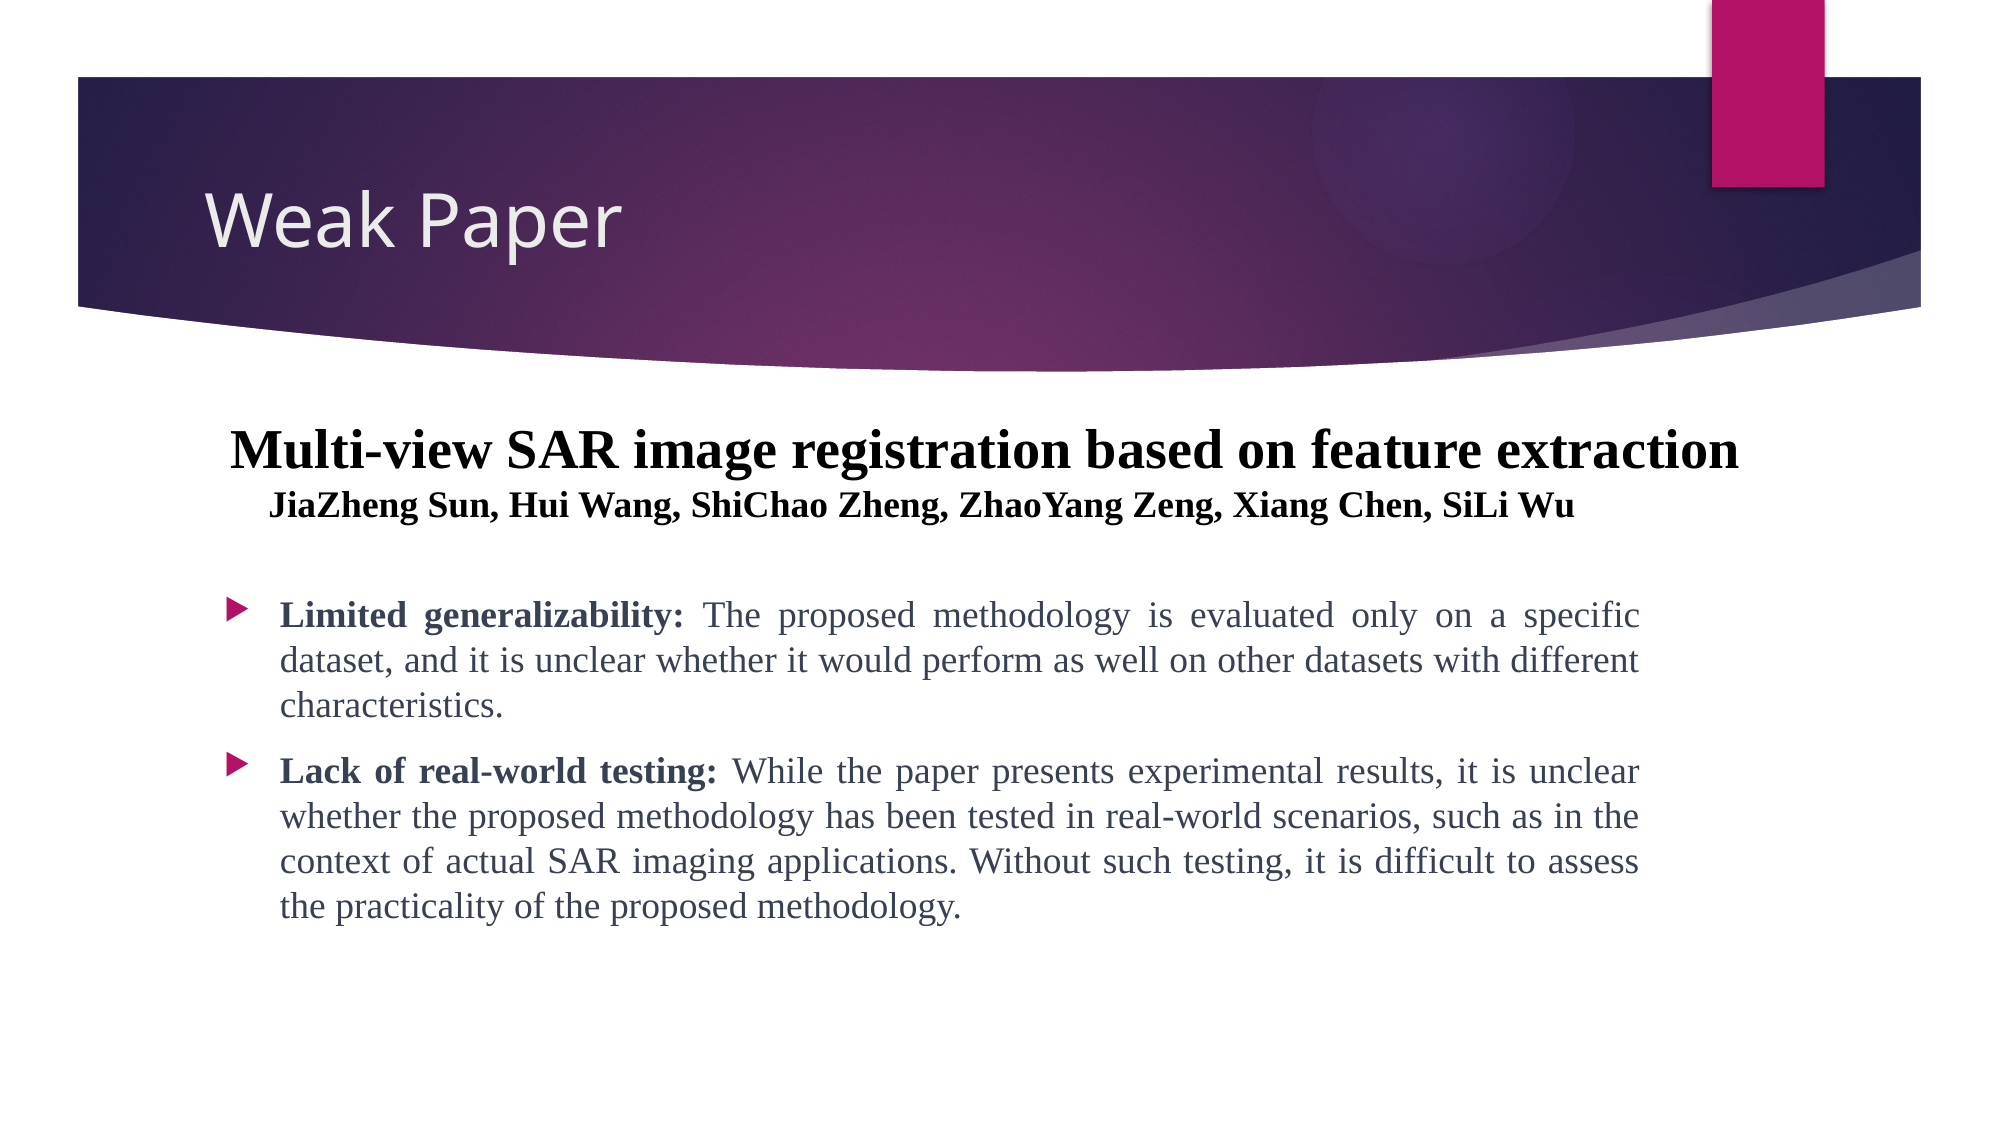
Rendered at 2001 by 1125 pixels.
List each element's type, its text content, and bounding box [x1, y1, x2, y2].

text_box Multi-view SAR image registration based on feature extraction JiaZheng Sun, Hui Wang, ShiChao Zheng, ZhaoYang Zeng, Xiang Chen, SiLi Wu [215, 405, 1770, 578]
list Limited generalizability: The proposed methodology is evaluated only on a specific dataset, and it is unclear whether it would perform as well on other datasets with different characteristics. Lack of real-world testing: While the paper presents experimental results, it is unclear whether the proposed methodology has been tested in real-world scenarios, such as in the context of actual SAR imaging applications. Without such testing, it is difficult to assess the practicality of the proposed methodology. [208, 582, 1657, 981]
title Weak Paper [189, 159, 1627, 276]
